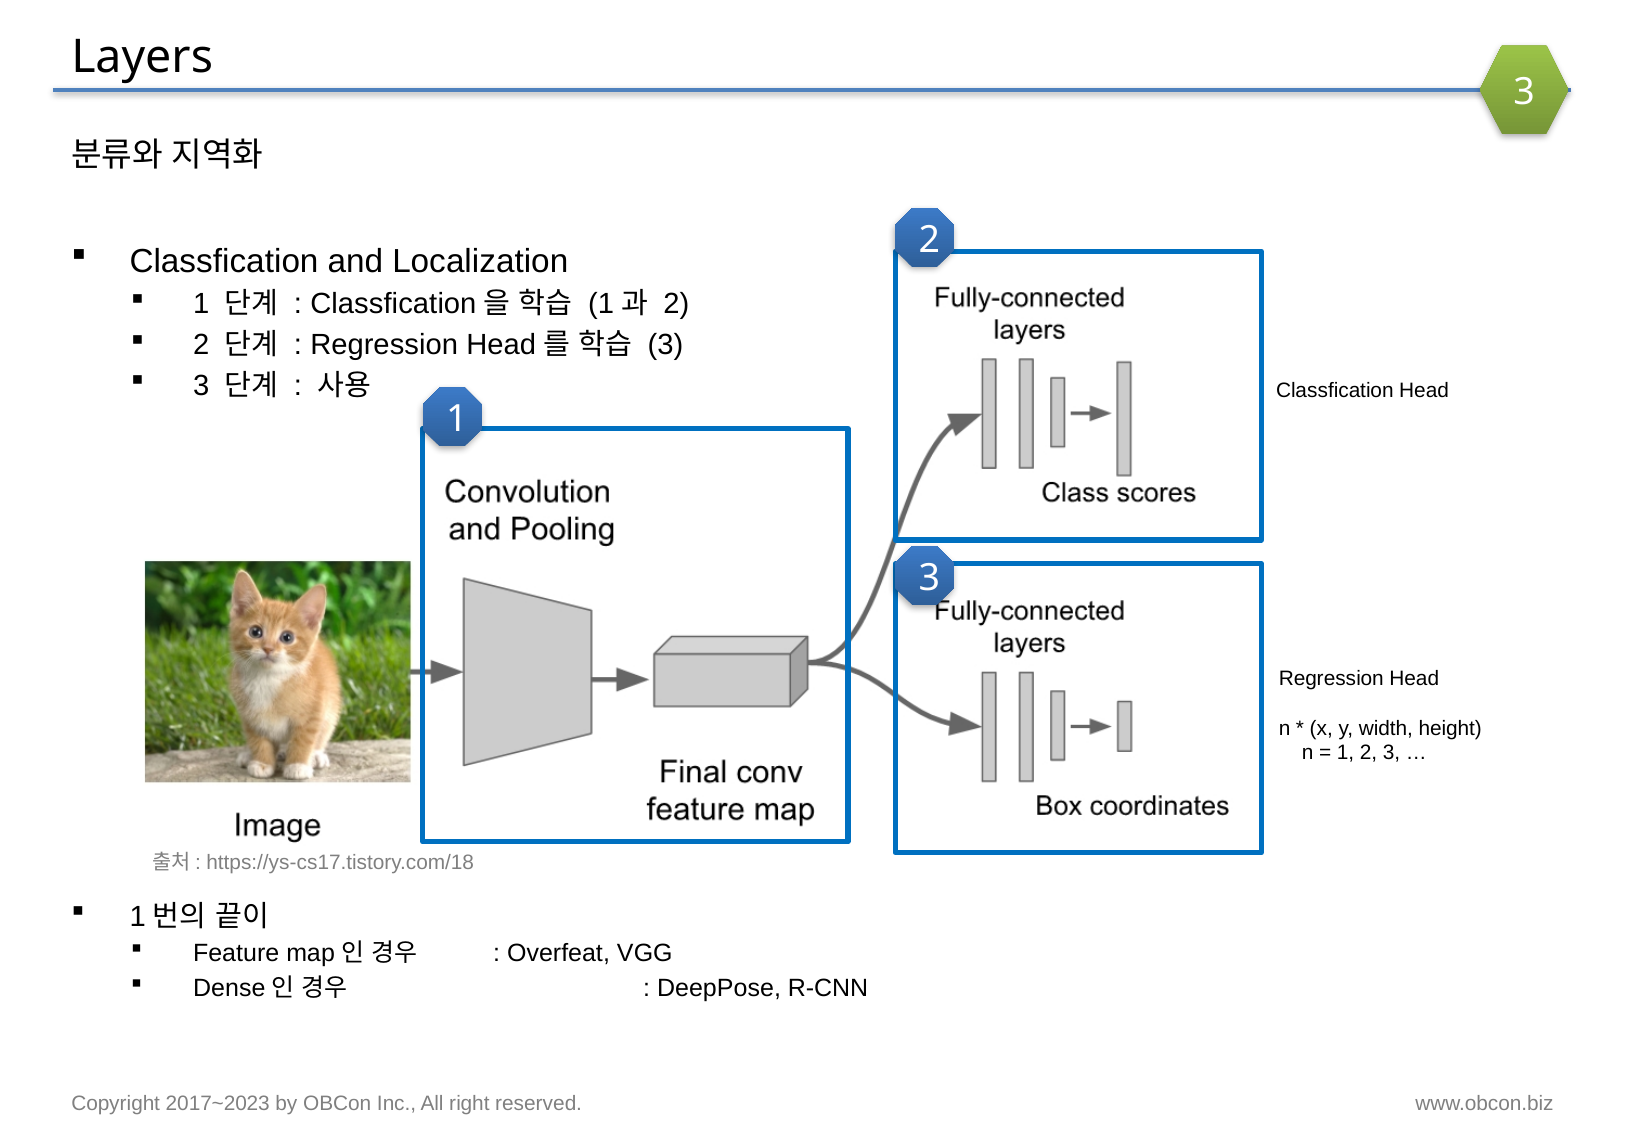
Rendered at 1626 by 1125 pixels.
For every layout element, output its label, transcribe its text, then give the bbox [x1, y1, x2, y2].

list 분류와 지역화 [56, 125, 1569, 181]
text_box Classfication and Localization 1 단계 : Classfication을 학습 (1과 2) 2 단계 : Regression Head를 학습 (3) 3 단계 : 사용 1번의 끝이 Feature map인 경우 : Overfeat, VGG Dense인 경우 : DeepPose, R-CNN [56, 231, 1569, 1051]
text_box 3 [1479, 45, 1569, 134]
picture [127, 274, 1250, 846]
text_box 2 [895, 208, 955, 231]
title Layers [56, 19, 1569, 90]
